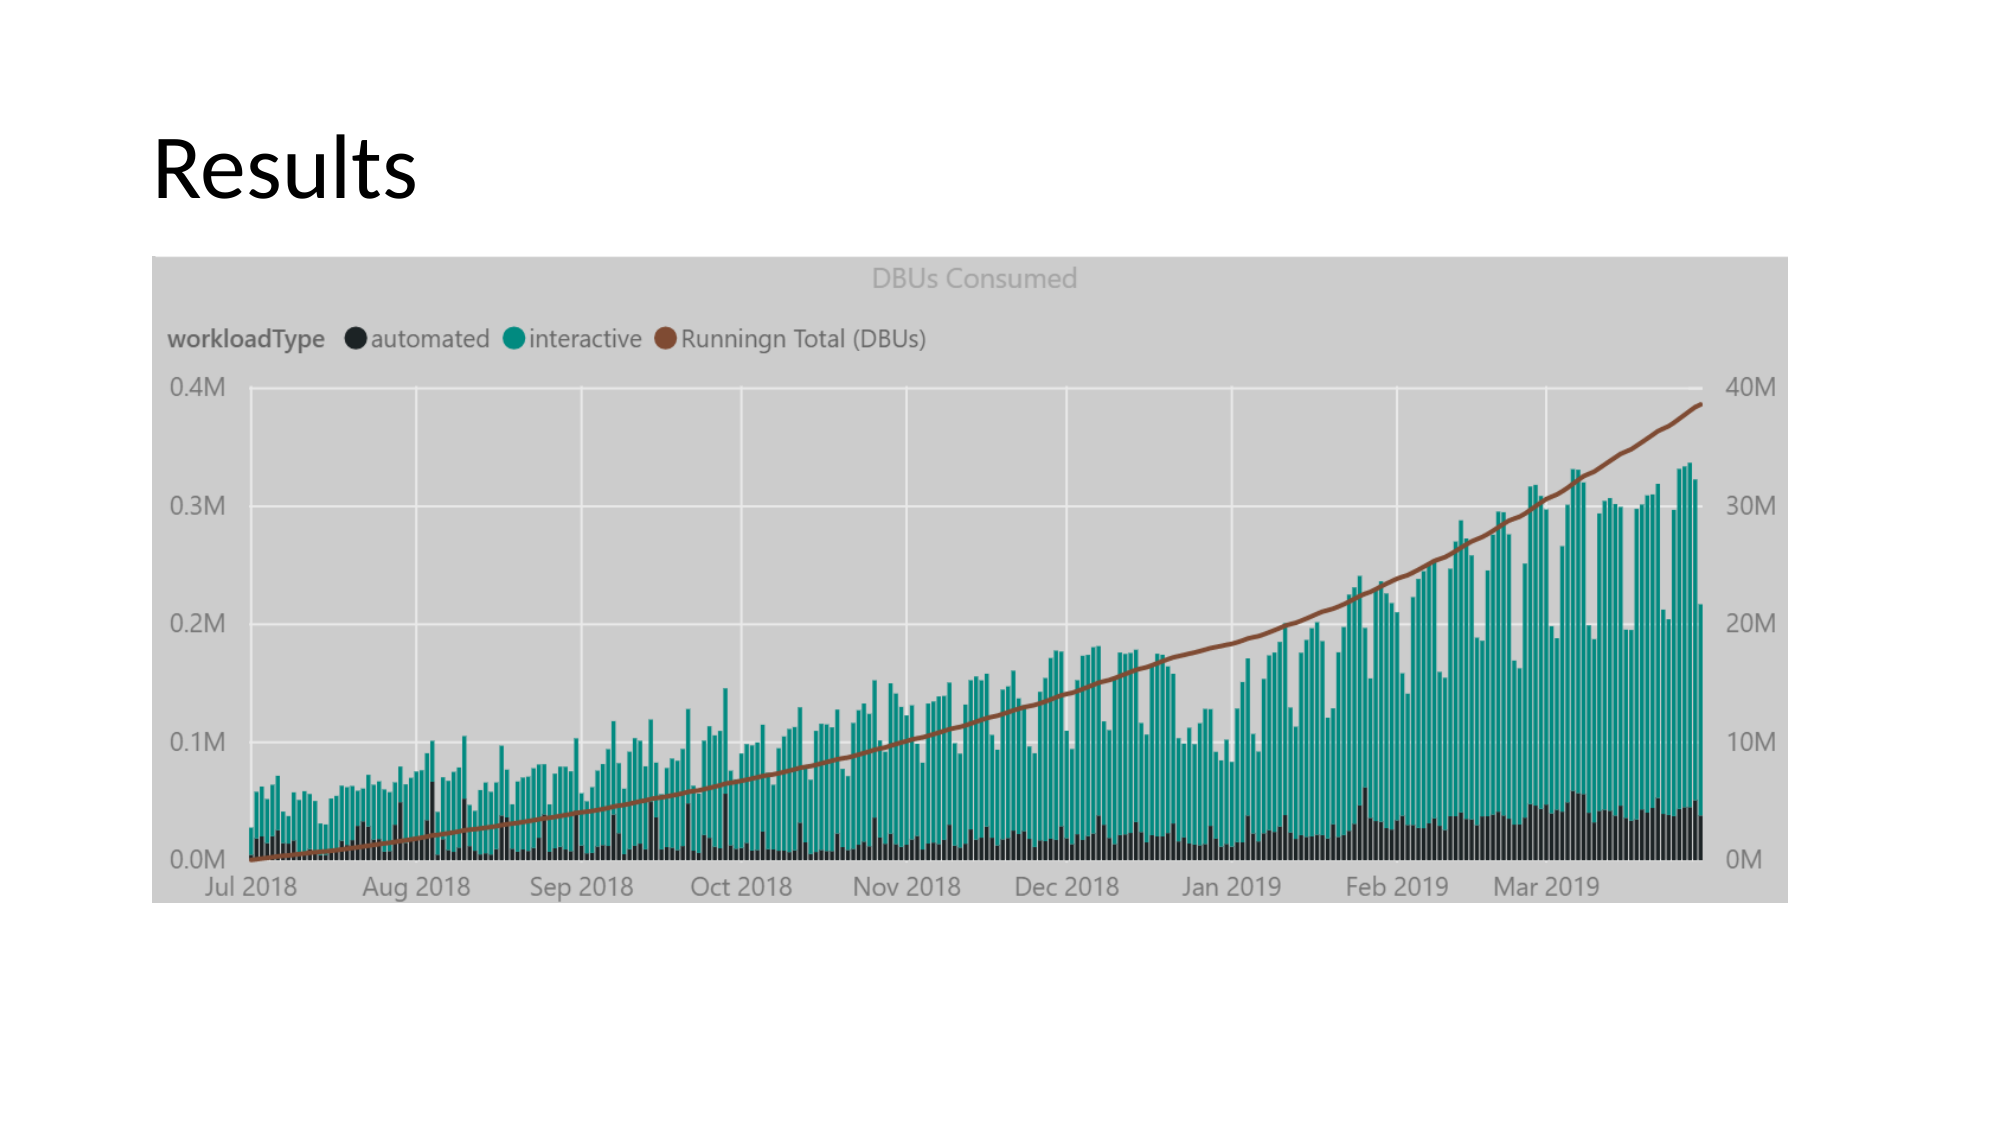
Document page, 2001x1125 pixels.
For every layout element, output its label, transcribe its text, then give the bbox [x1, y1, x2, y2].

title Results [137, 59, 1863, 278]
picture [151, 256, 1789, 903]
